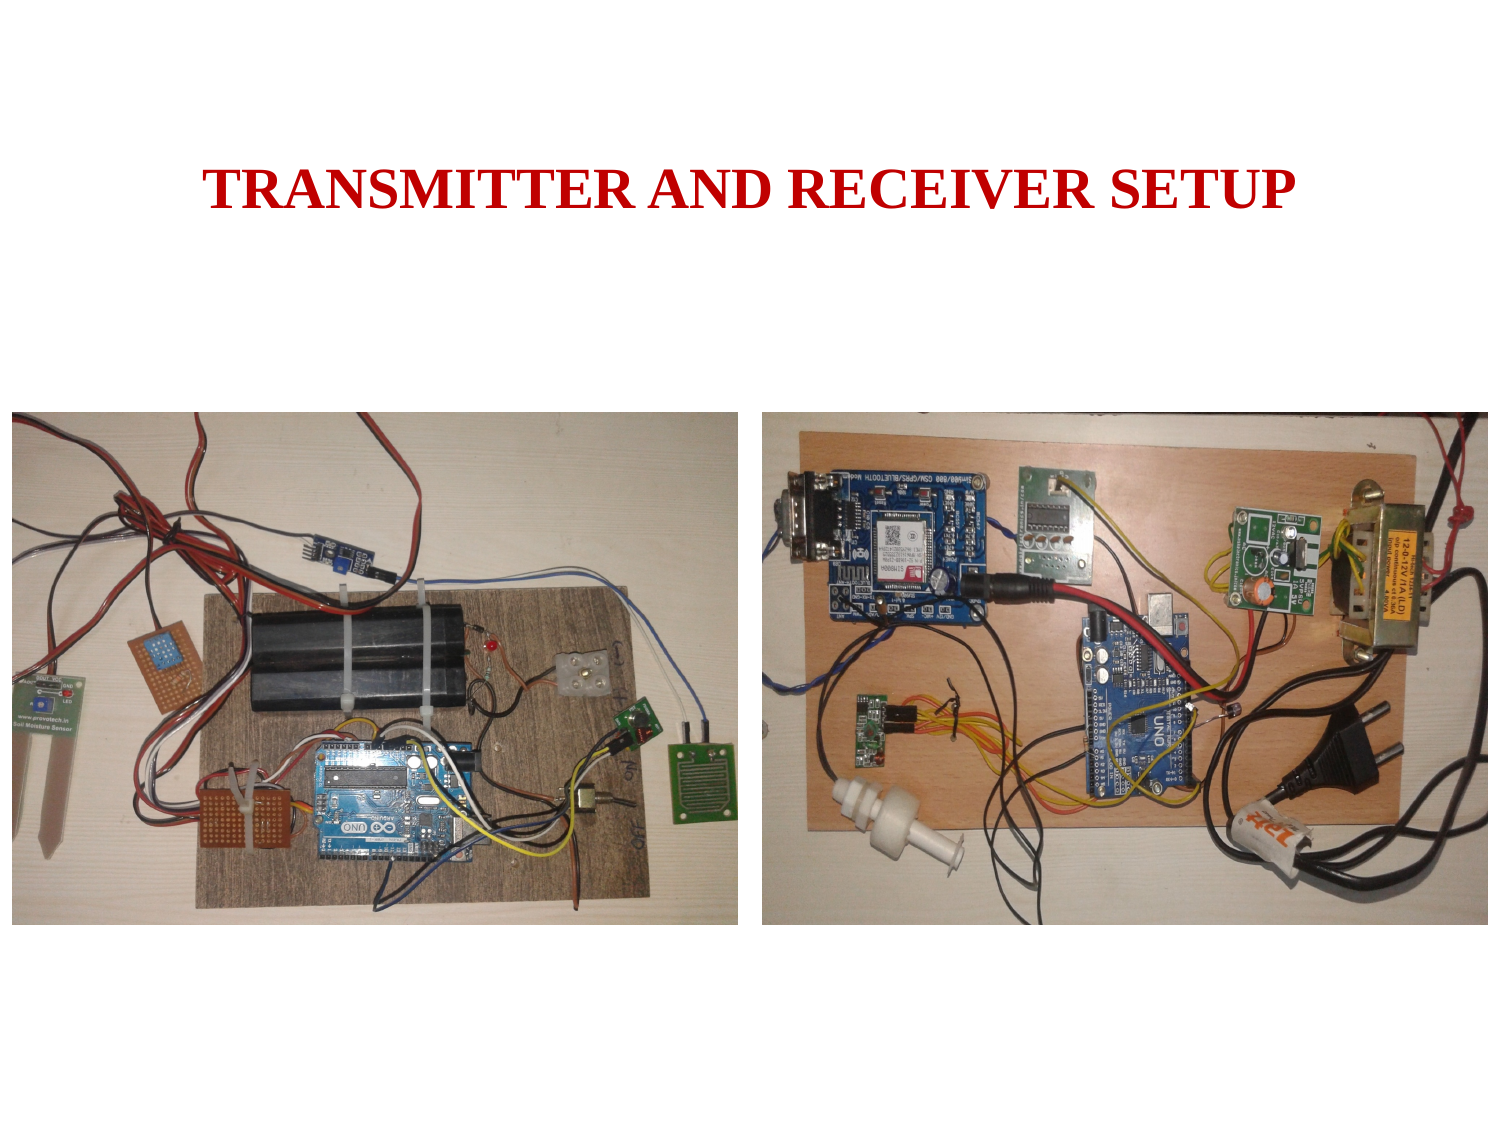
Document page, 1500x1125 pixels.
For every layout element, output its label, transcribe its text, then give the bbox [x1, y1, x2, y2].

text_box TRANSMITTER AND RECEIVER SETUP [74, 70, 1425, 300]
picture [12, 412, 738, 926]
picture [762, 412, 1488, 926]
